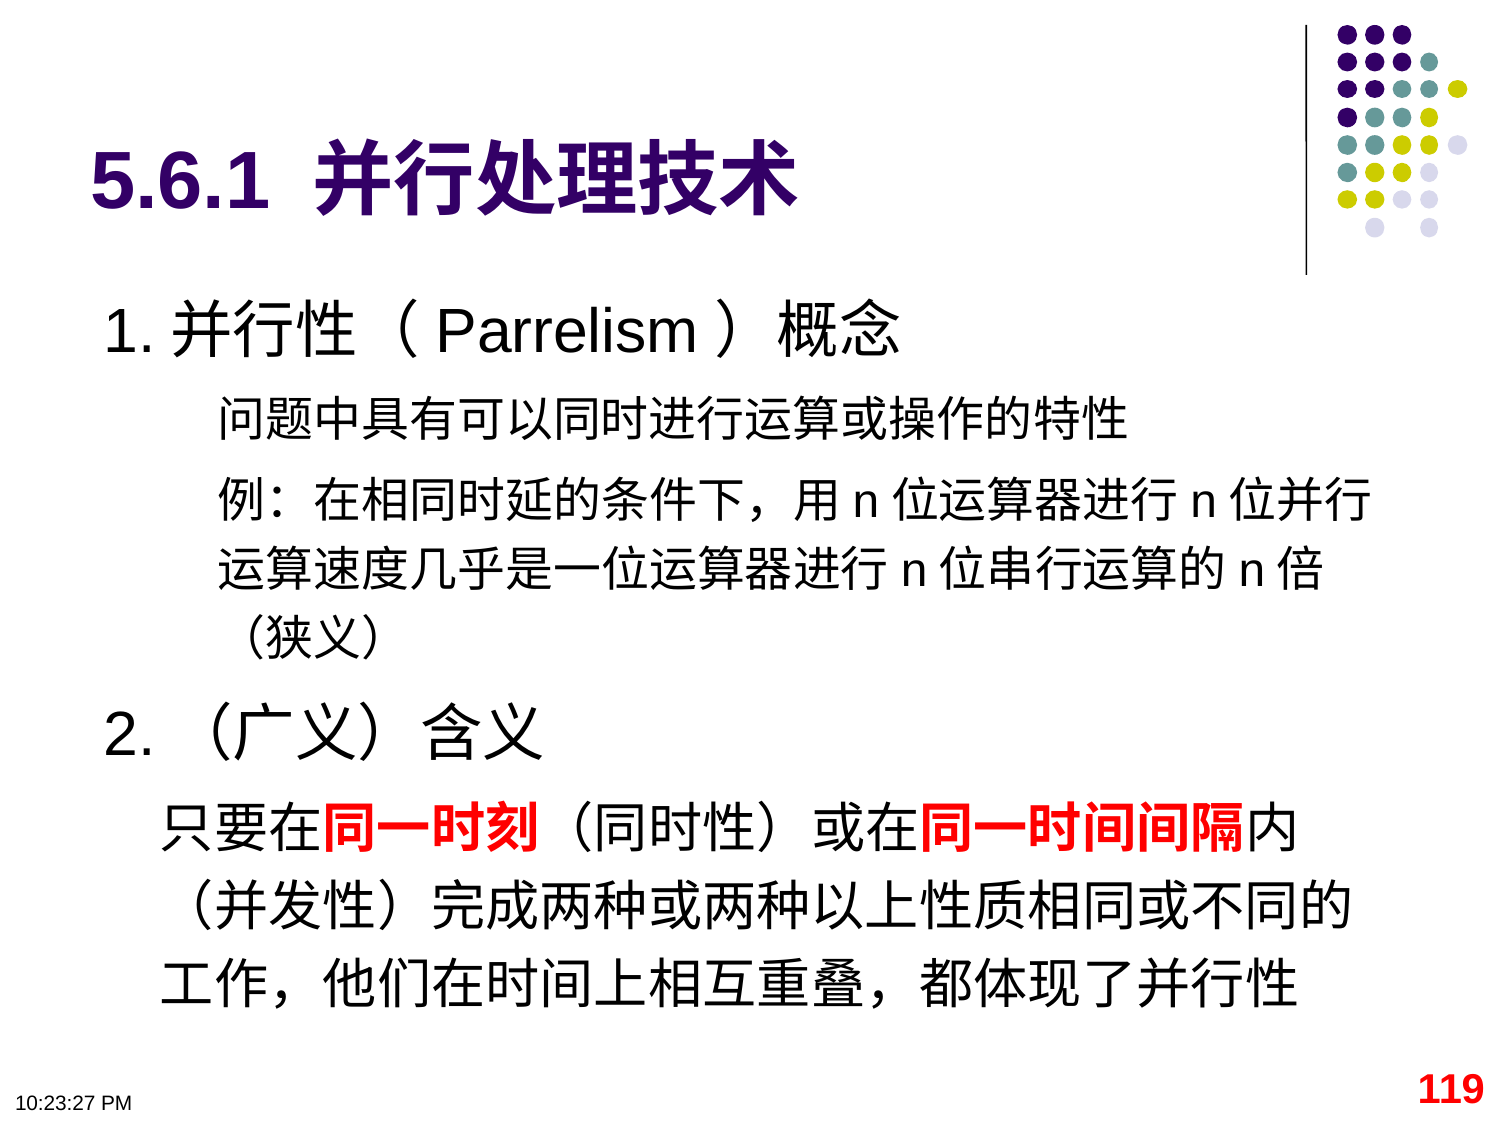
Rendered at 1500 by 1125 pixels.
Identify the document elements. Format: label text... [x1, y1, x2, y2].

title 5.6.1 并行处理技术 [75, 113, 845, 233]
list 1.并行性（Parrelism）概念 问题中具有可以同时进行运算或操作的特性 例：在相同时延的条件下，用n位运算器进行n位并行运算速度几乎是一位运算器进行n位串行运算的n倍（狭义） 2.（广义）含义 只要在同一时刻（同时性）或在同一时间间隔内（并发性）完成两种或两种以上性质相同或不同的工作，他们在时间上相互重叠，都体现了并行性 [88, 267, 1388, 985]
slide_number 119 [1352, 1053, 1500, 1125]
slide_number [0, 1081, 351, 1125]
